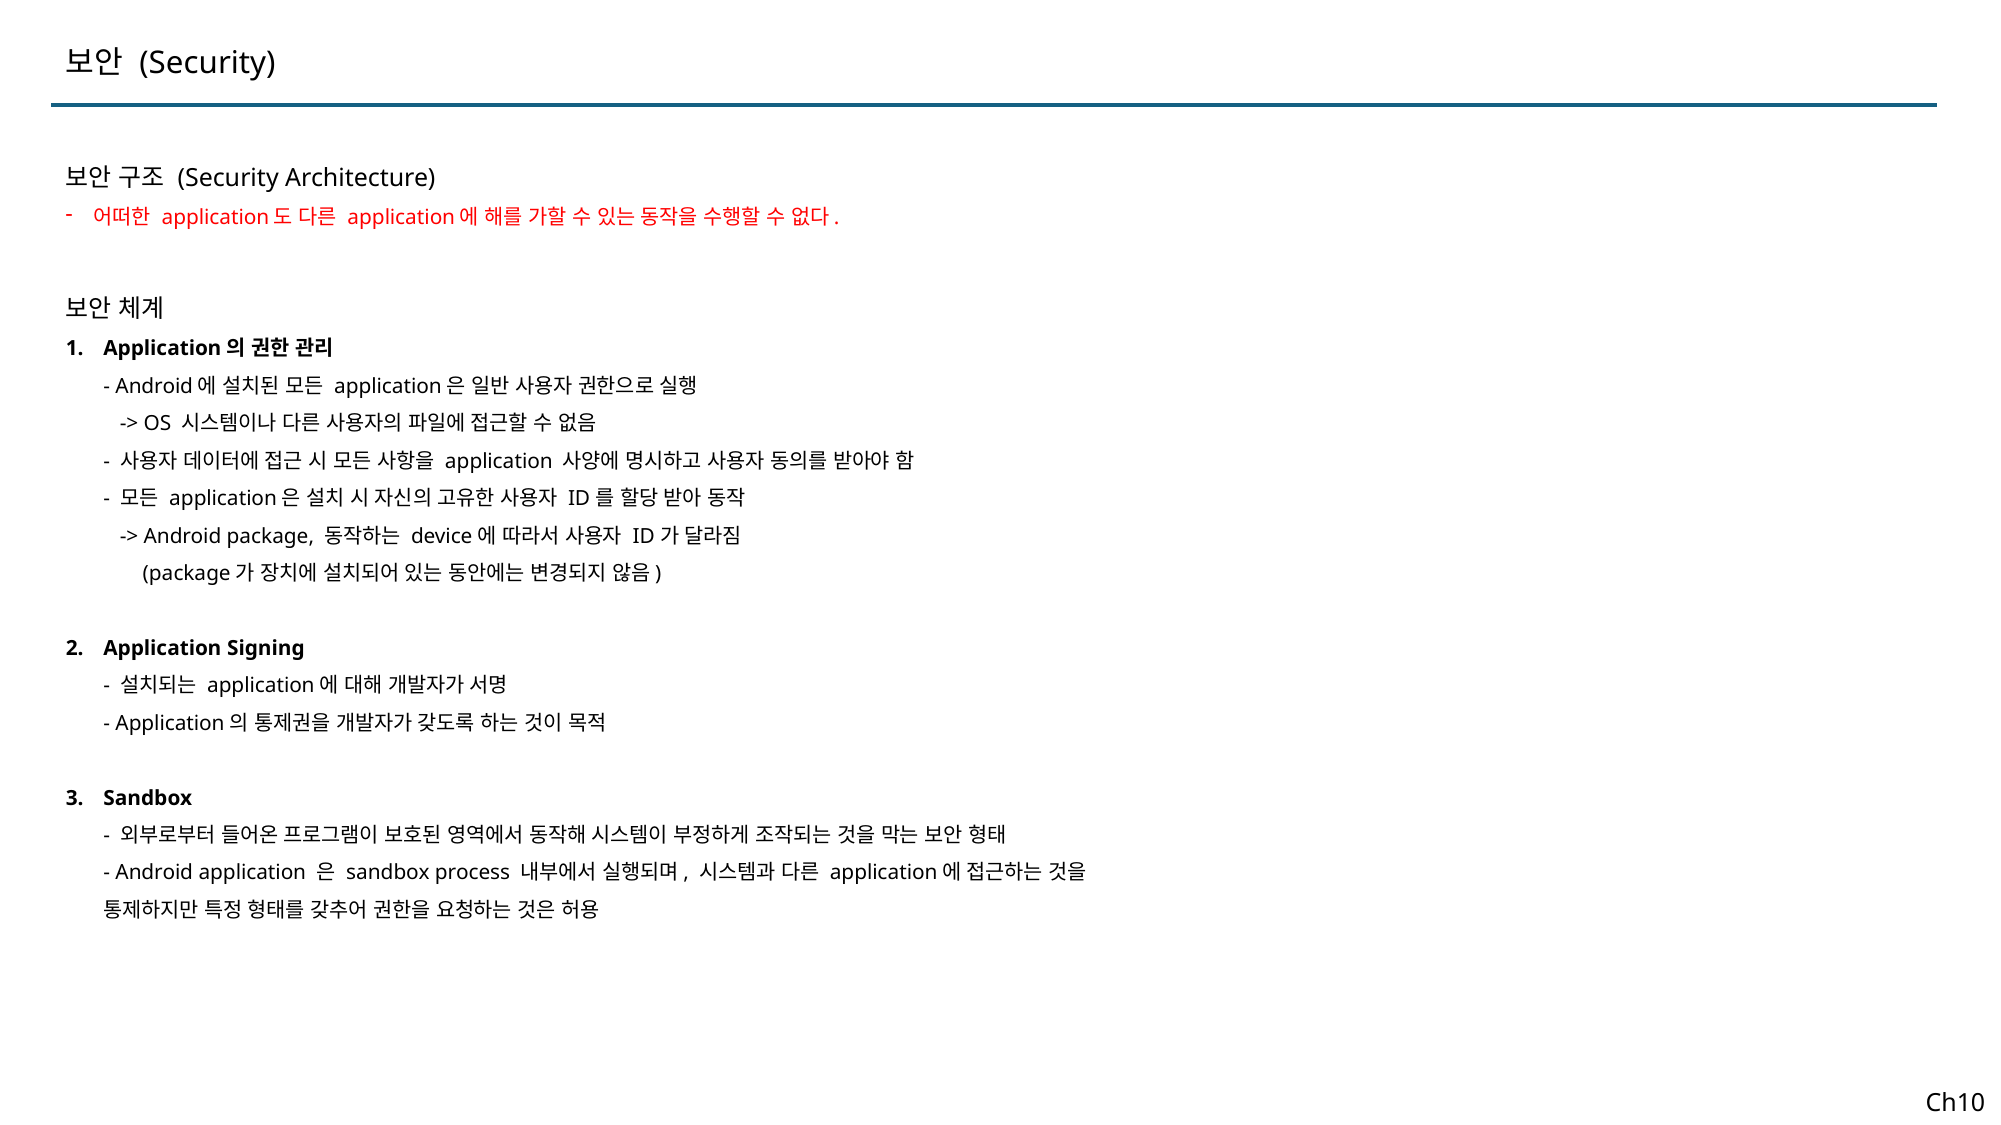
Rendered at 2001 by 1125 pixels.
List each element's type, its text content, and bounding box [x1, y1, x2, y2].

text_box 보안 구조 (Security Architecture) 어떠한 application도 다른 application에 해를 가할 수 있는 동작을 수행할 수 없다. [50, 139, 900, 274]
text_box Ch10 [1868, 1079, 2000, 1125]
text_box 보안 (Security) [50, 34, 697, 87]
text_box 보안 체계 Application의 권한 관리 - Android에 설치된 모든 application은 일반 사용자 권한으로 실행 -> OS 시스템이나 다른 사용자의 파일에 접근할 수 없음 - 사용자 데이터에 접근 시 모든 사항을 application 사양에 명시하고 사용자 동의를 받아야 함 - 모든 application은 설치 시 자신의 고유한 사용자 ID를 할당 받아 동작 -> Android package, 동작하는 device에 따라서 사용자 ID가 달라짐 (package가 장치에 설치되어 있는 동안에는 변경되지 않음) Application Signing - 설치되는 application에 대해 개발자가 서명 - Application의 통제권을 개발자가 갖도록 하는 것이 목적 Sandbox - 외부로부터 들어온 프로그램이 보호된 영역에서 동작해 시스템이 부정하게 조작되는 것을 막는 보안 형태 - Android application 은 sandbox process 내부에서 실행되며, 시스템과 다른 application에 접근하는 것을 통제하지만 특정 형태를 갖추어 권한을 요청하는 것은 허용 [51, 270, 1129, 967]
